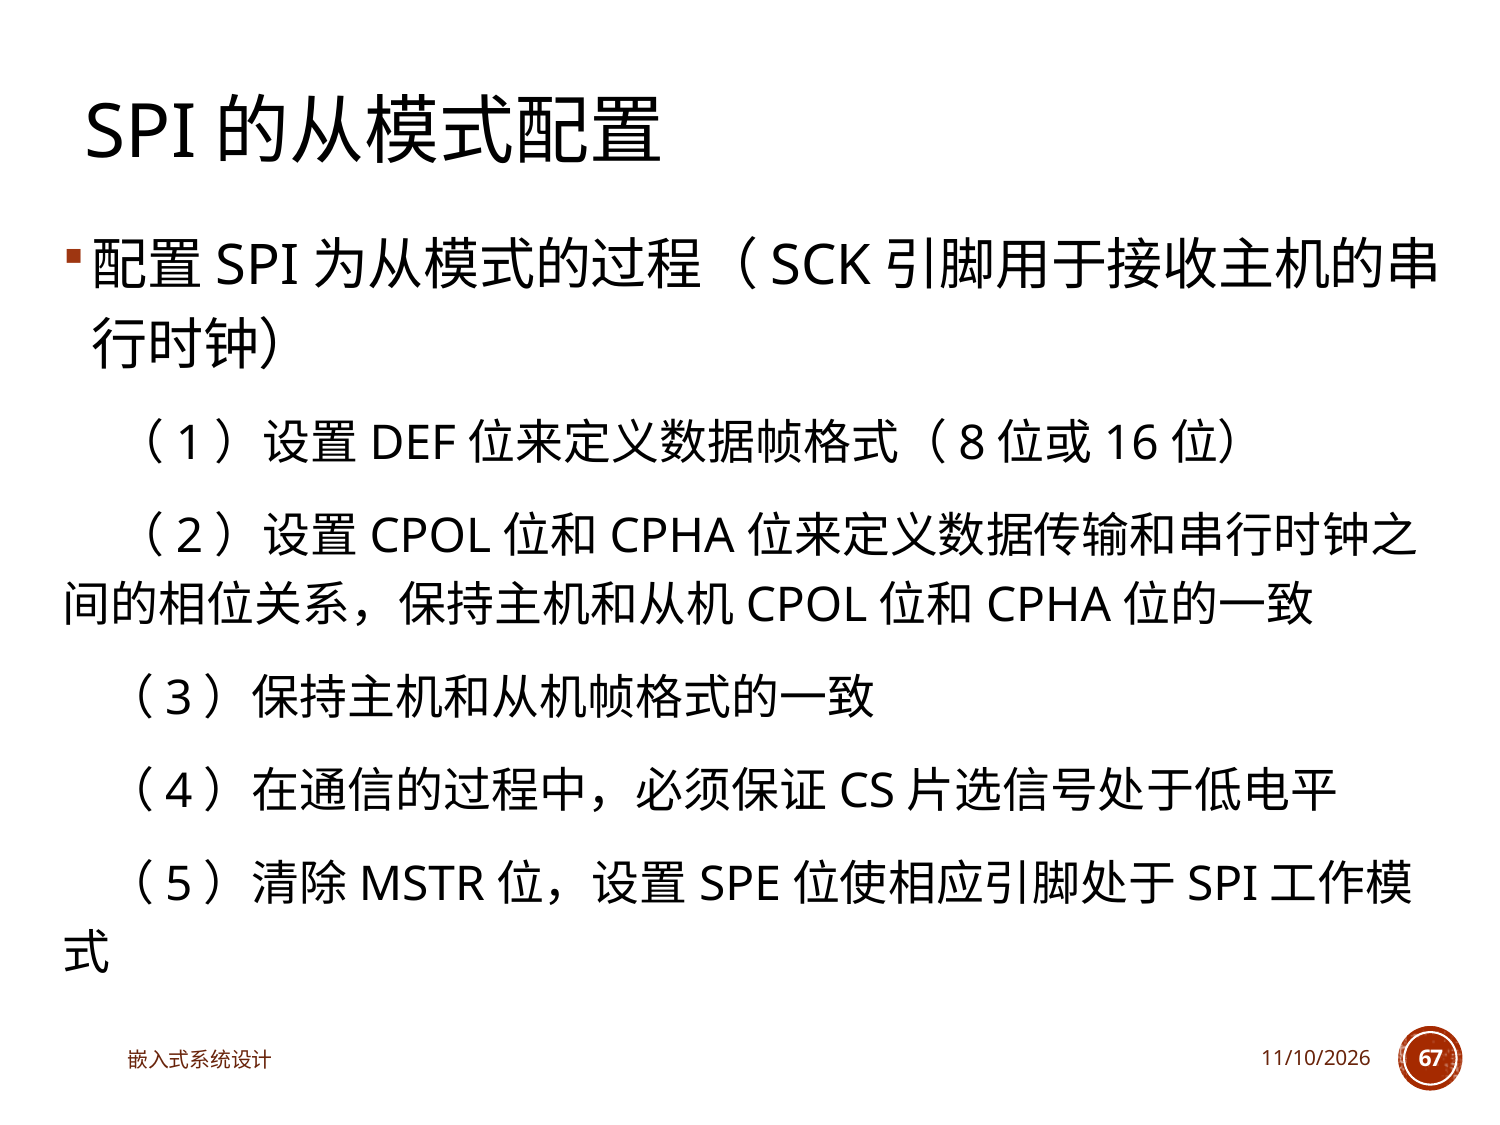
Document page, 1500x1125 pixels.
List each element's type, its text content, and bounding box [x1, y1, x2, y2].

slide_number 67 [1391, 1028, 1471, 1089]
list 配置SPI为从模式的过程（SCK引脚用于接收主机的串行时钟） （1）设置DEF位来定义数据帧格式（8位或16位） （2）设置CPOL位和CPHA位来定义数据传输和串行时钟之间的相位关系，保持主机和从机CPOL位和CPHA位的一致 （3）保持主机和从机帧格式的一致 （4）在通信的过程中，必须保证CS片选信号处于低电平 （5）清除MSTR位，设置SPE位使相应引脚处于SPI工作模式 [47, 207, 1471, 1073]
footer 嵌入式系统设计 [112, 1028, 891, 1089]
title SPI的从模式配置 [47, 46, 1471, 207]
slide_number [982, 1028, 1386, 1089]
